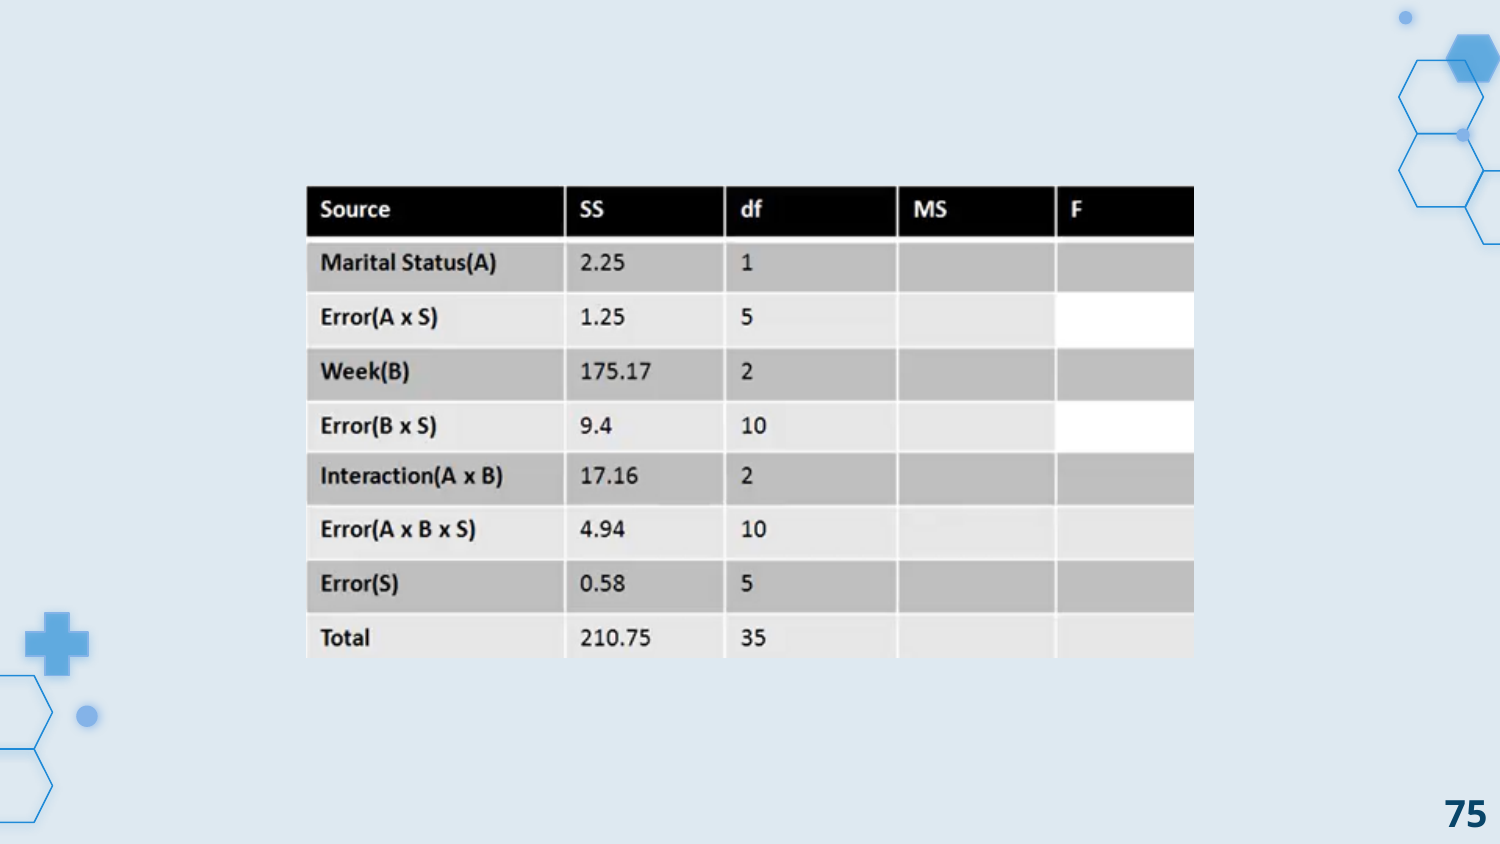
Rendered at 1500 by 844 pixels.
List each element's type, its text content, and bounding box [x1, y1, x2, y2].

text_box 75 [1429, 782, 1500, 843]
picture [305, 185, 1194, 658]
